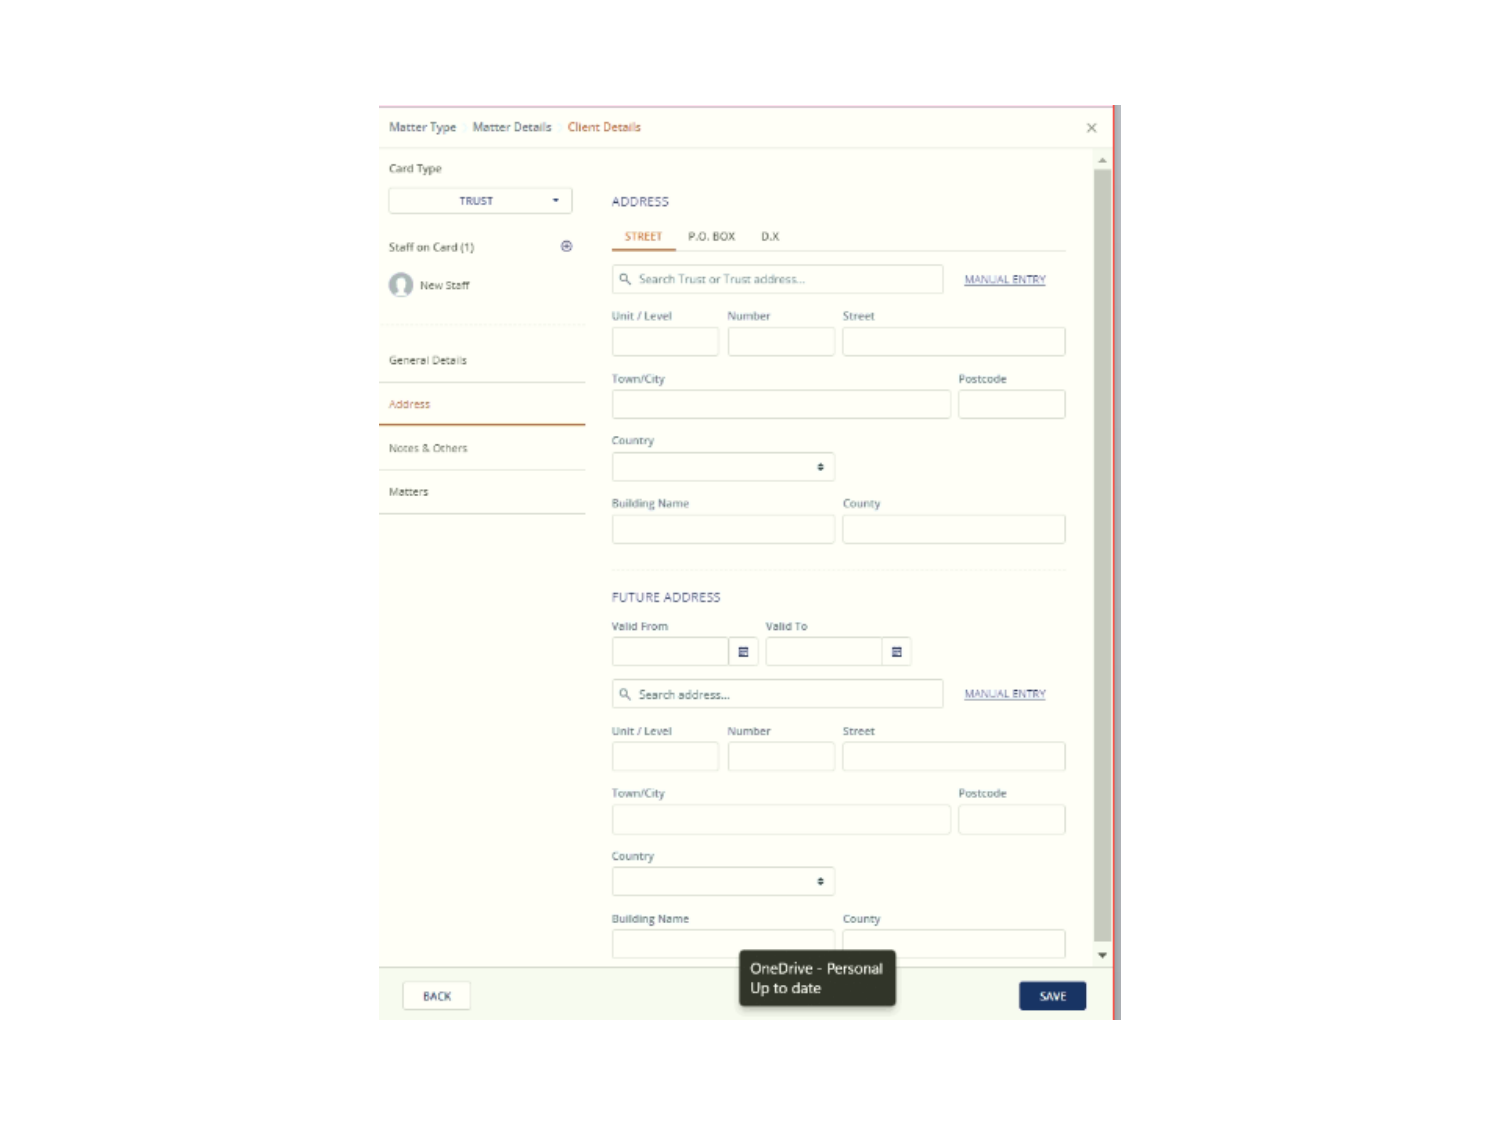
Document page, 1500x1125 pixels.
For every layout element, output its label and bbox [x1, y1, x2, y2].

picture [379, 105, 1121, 1020]
